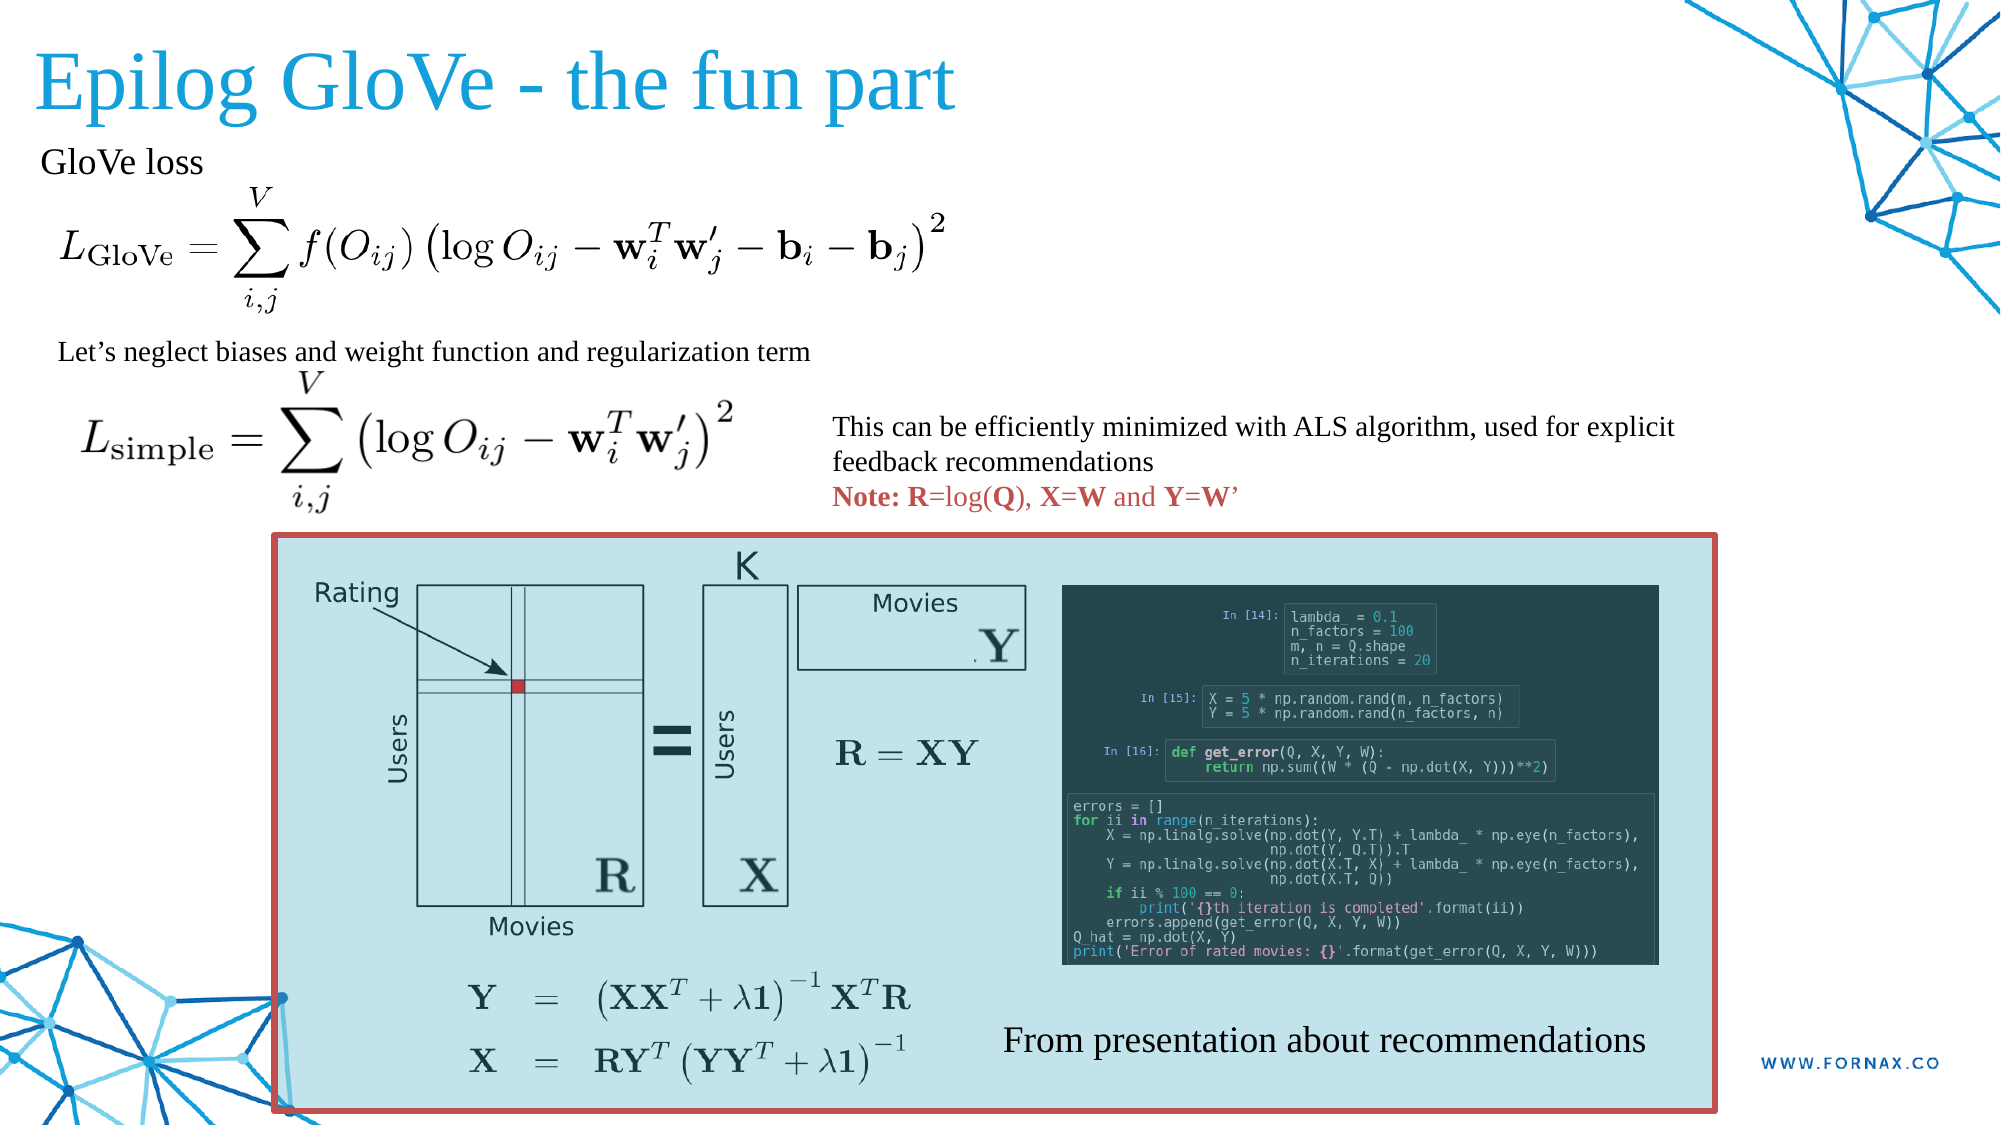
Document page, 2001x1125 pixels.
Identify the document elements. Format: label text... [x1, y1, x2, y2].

text_box This can be efficiently minimized with ALS algorithm, used for explicit feedback recommendations Note: R=log(Q), X=W and Y=W’ [1133, 391, 1744, 509]
picture [1966, 114, 1973, 120]
picture [0, 0, 2001, 1125]
picture [1871, 15, 1878, 21]
text_box GloVe loss [25, 121, 1527, 202]
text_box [42, 316, 1130, 535]
picture [1693, 0, 1832, 79]
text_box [274, 534, 1715, 1112]
picture [1952, 246, 2001, 311]
title Epilog GloVe - the fun part [19, 29, 1600, 122]
picture [155, 1007, 308, 1125]
